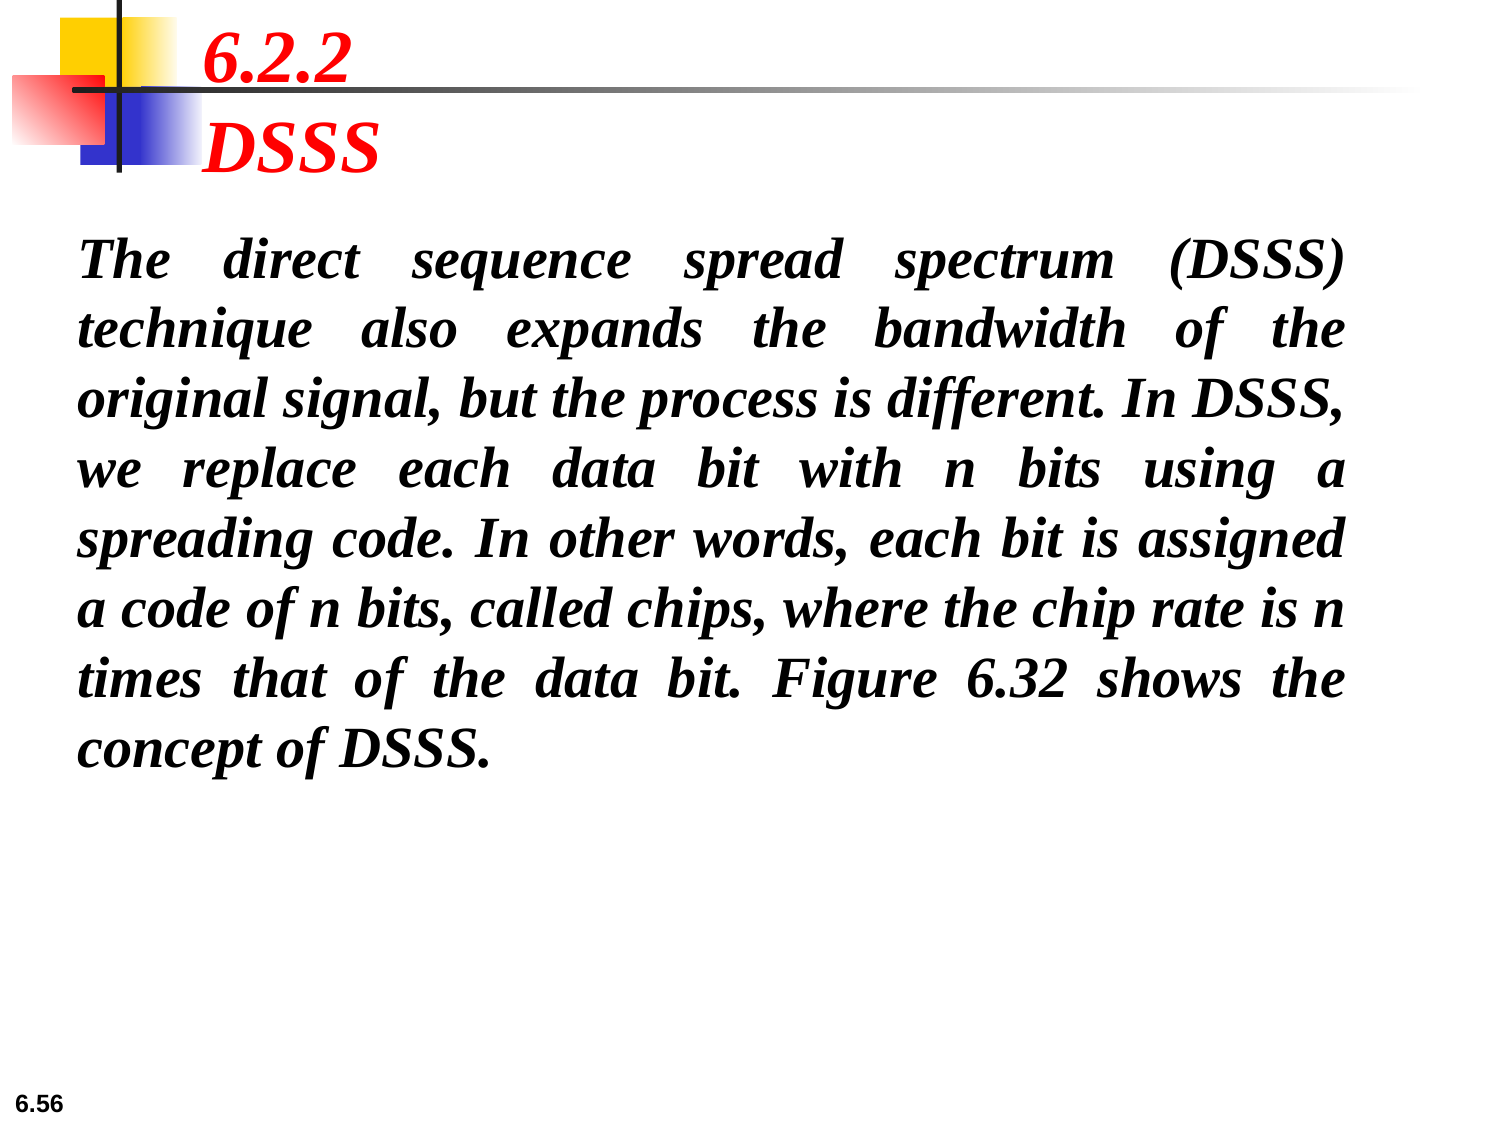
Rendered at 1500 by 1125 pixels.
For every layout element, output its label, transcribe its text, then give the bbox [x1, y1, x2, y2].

text_box [585, 87, 1423, 93]
text_box [116, 93, 122, 173]
text_box 6.‹#› [0, 1049, 313, 1125]
text_box The direct sequence spread spectrum (DSSS) technique also expands the bandwidth of the original signal, but the process is different. In DSSS, we replace each data bit with n bits using a spreading code. In other words, each bit is assigned a code of n bits, called chips, where the chip rate is n times that of the data bit. Figure 6.32 shows the concept of DSSS. [62, 212, 1363, 787]
text_box [122, 17, 177, 86]
text_box [72, 87, 187, 93]
text_box [141, 93, 187, 165]
text_box [116, 0, 122, 87]
text_box [60, 17, 116, 86]
text_box 6.2.2 DSSS [187, 0, 585, 195]
text_box [12, 75, 105, 145]
text_box [122, 93, 141, 165]
text_box [80, 93, 116, 165]
